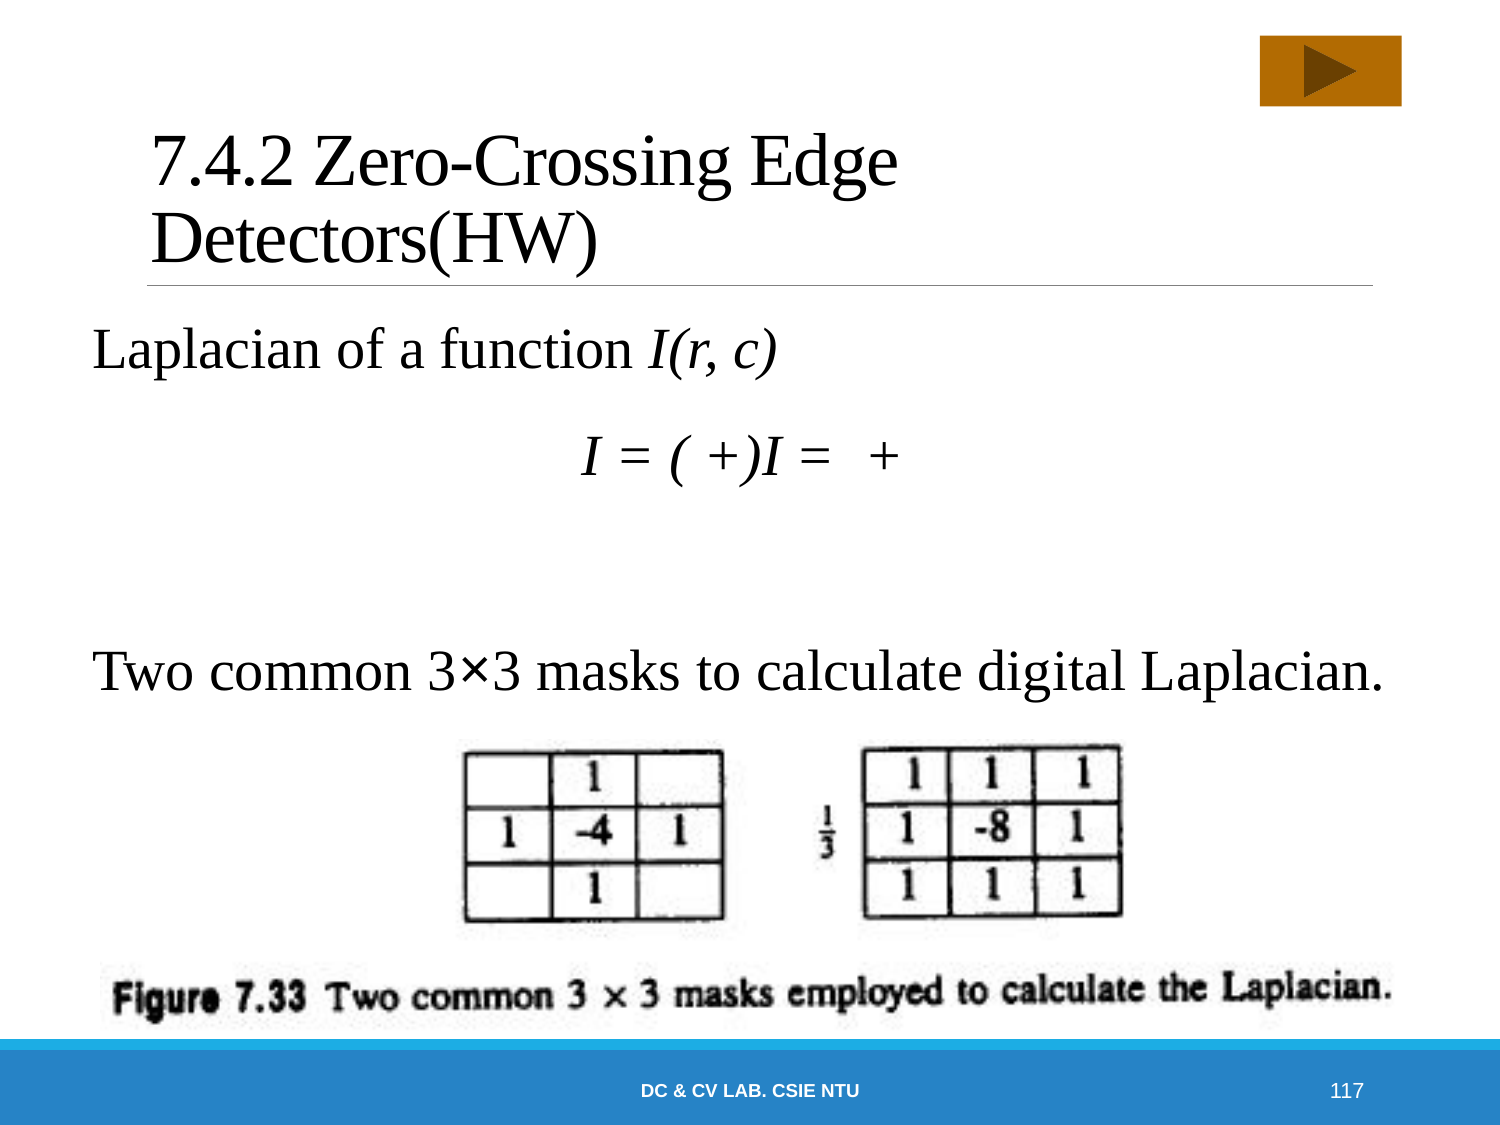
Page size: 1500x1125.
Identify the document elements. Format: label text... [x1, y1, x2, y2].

footer DC & CV Lab. CSIE NTU [453, 1059, 1047, 1120]
slide_number 117 [1218, 1059, 1380, 1120]
text_box [1259, 35, 1402, 107]
title 7.4.2 Zero-Crossing Edge Detectors(HW) [135, 47, 1373, 285]
picture [99, 739, 1401, 1036]
